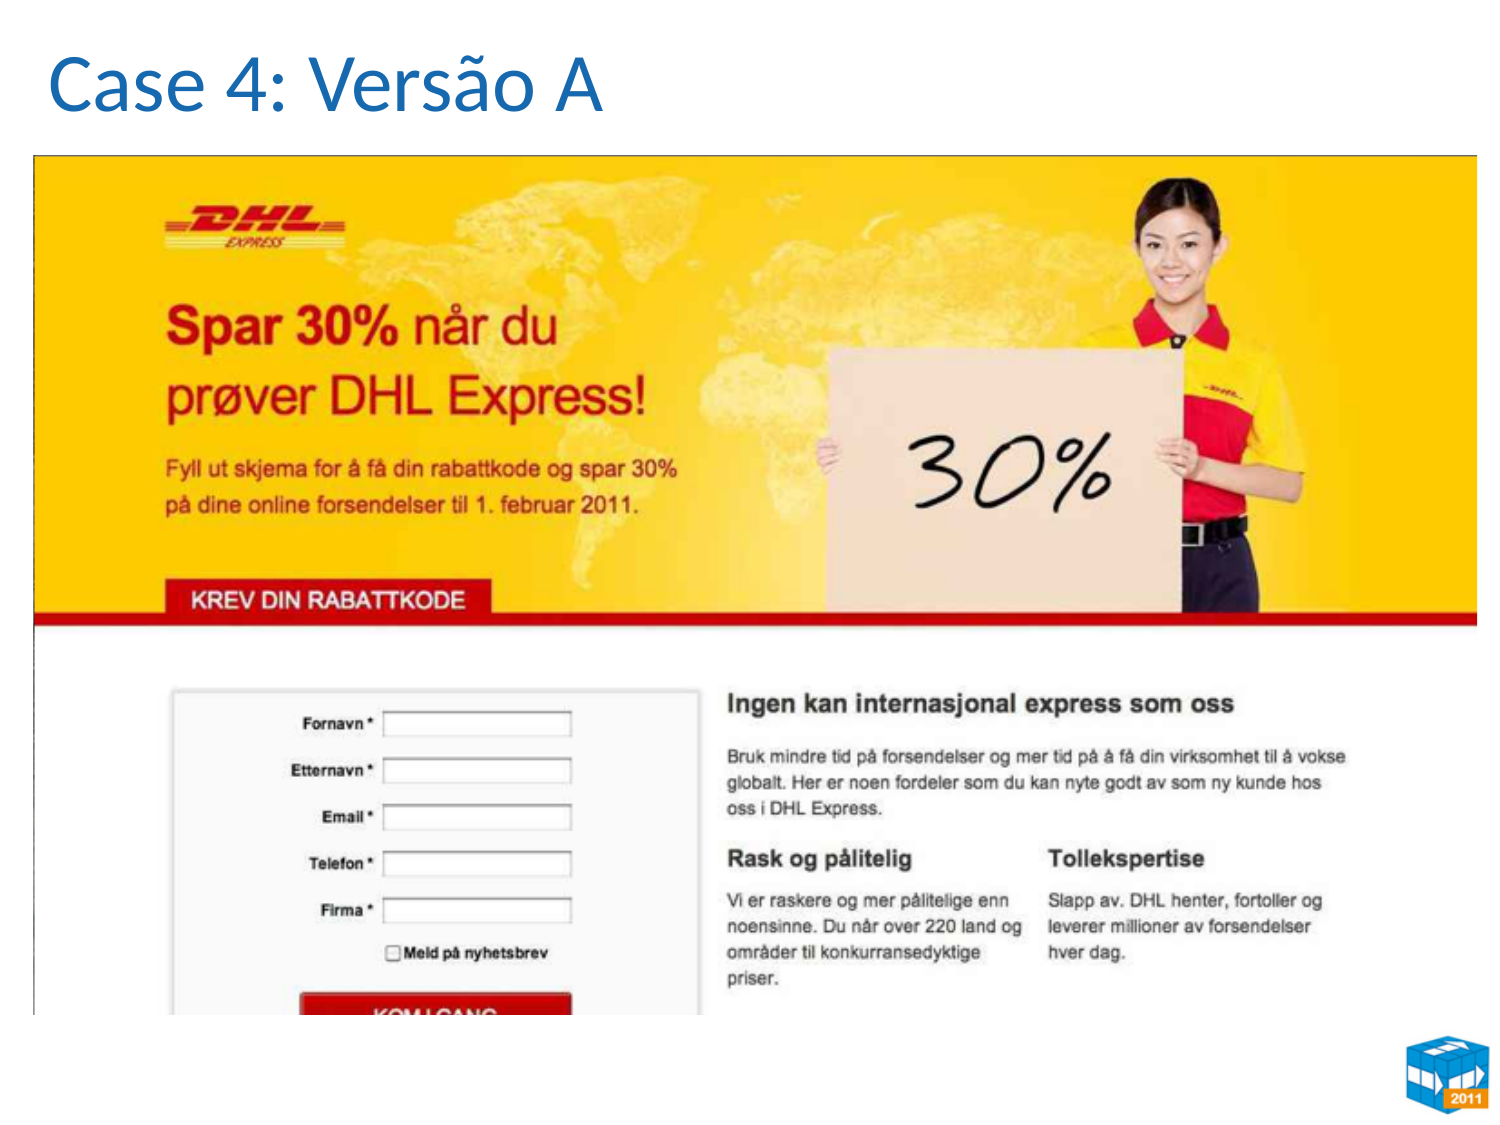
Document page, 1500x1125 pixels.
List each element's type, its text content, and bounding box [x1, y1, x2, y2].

picture [1402, 1029, 1492, 1119]
picture [32, 155, 1478, 1015]
title Case 4: Versão A [33, 28, 1478, 128]
